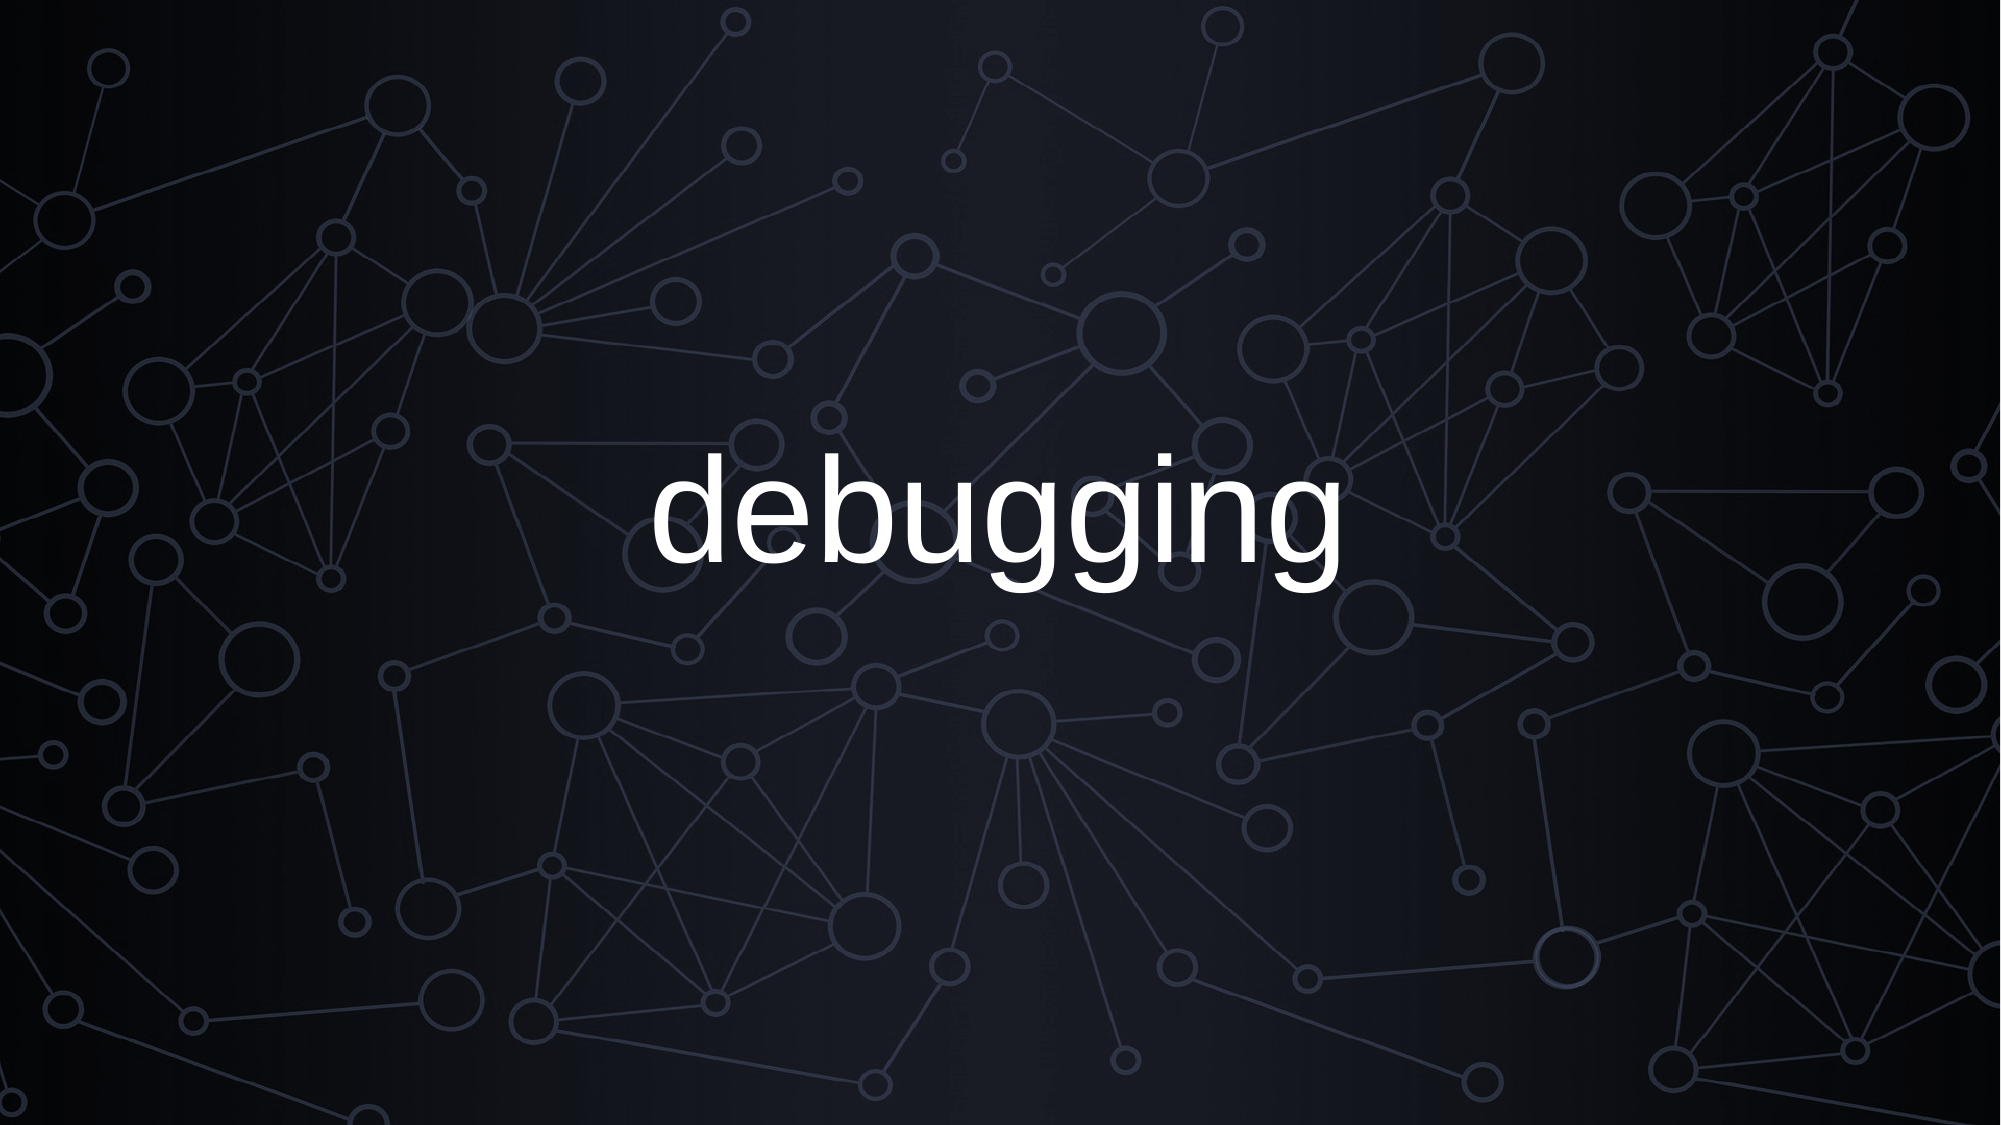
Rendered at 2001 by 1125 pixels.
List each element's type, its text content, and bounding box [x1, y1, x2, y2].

title debugging [136, 280, 1862, 749]
